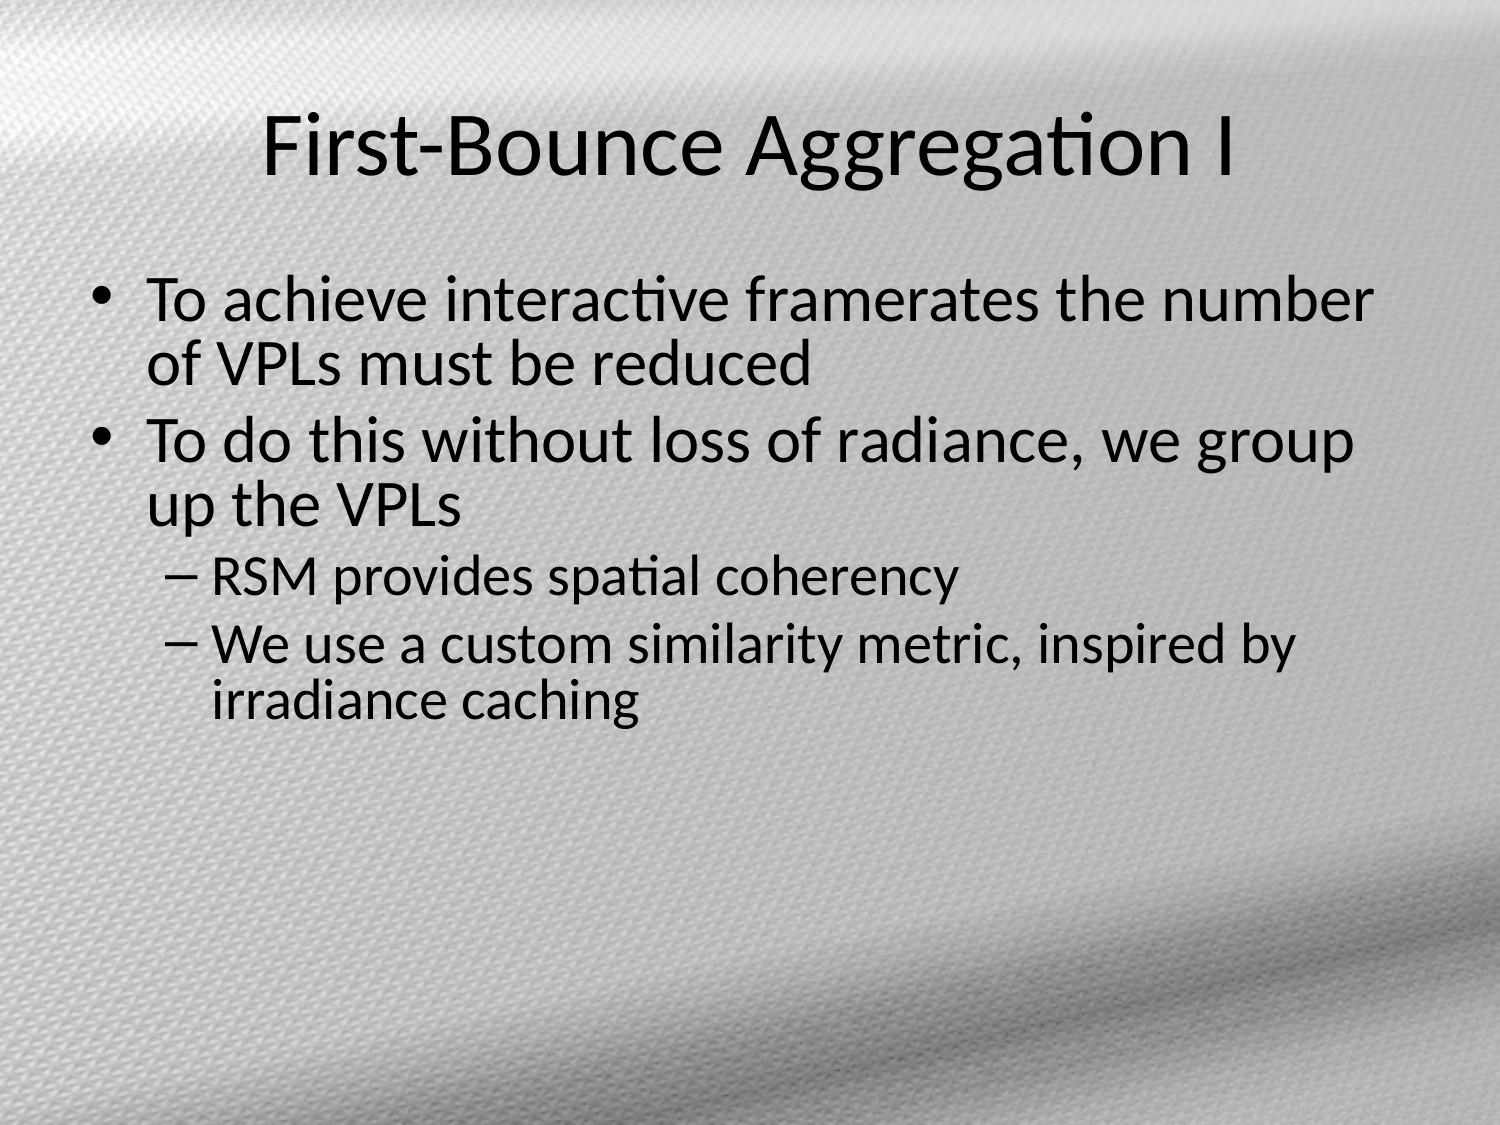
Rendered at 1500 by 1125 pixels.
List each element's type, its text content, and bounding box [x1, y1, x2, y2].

list To achieve interactive framerates the number of VPLs must be reduced To do this without loss of radiance, we group up the VPLs RSM provides spatial coherency We use a custom similarity metric, inspired by irradiance caching [74, 262, 1426, 1006]
title First-Bounce Aggregation I [74, 44, 1426, 233]
picture [0, 0, 1500, 1125]
